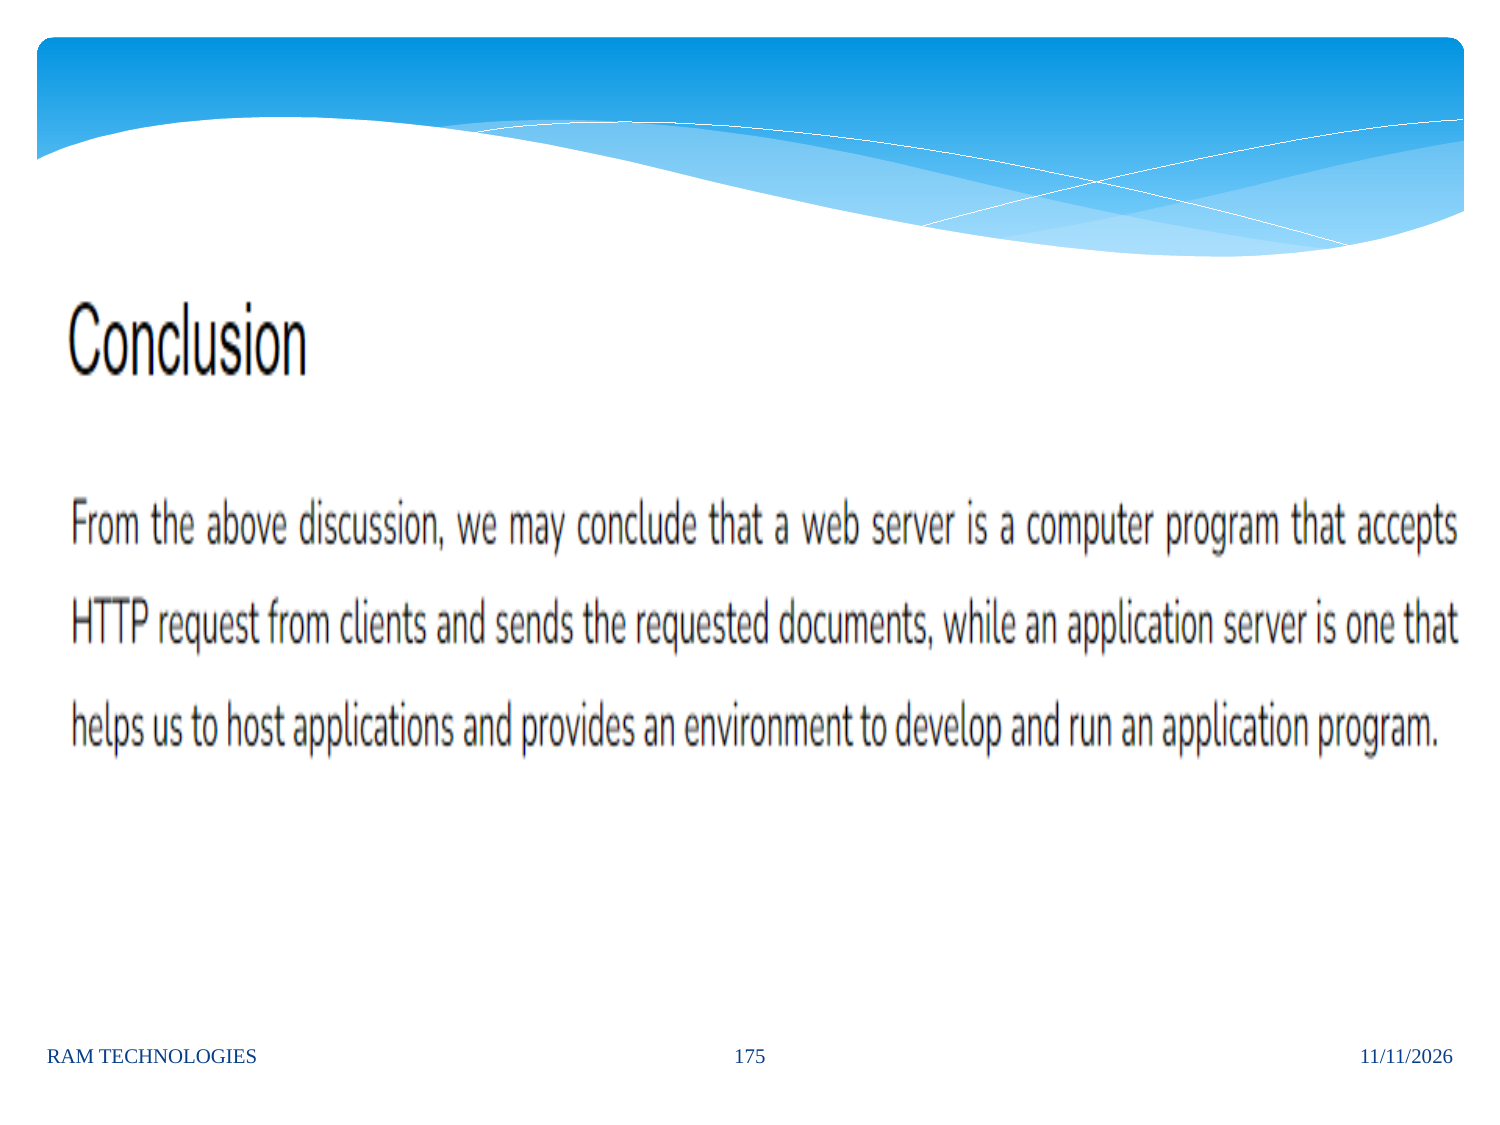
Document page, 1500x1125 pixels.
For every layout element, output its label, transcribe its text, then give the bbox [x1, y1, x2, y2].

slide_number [847, 1025, 1469, 1086]
picture [41, 257, 1480, 803]
footer RAM TECHNOLOGIES [31, 1025, 653, 1086]
slide_number 175 [654, 1025, 846, 1086]
